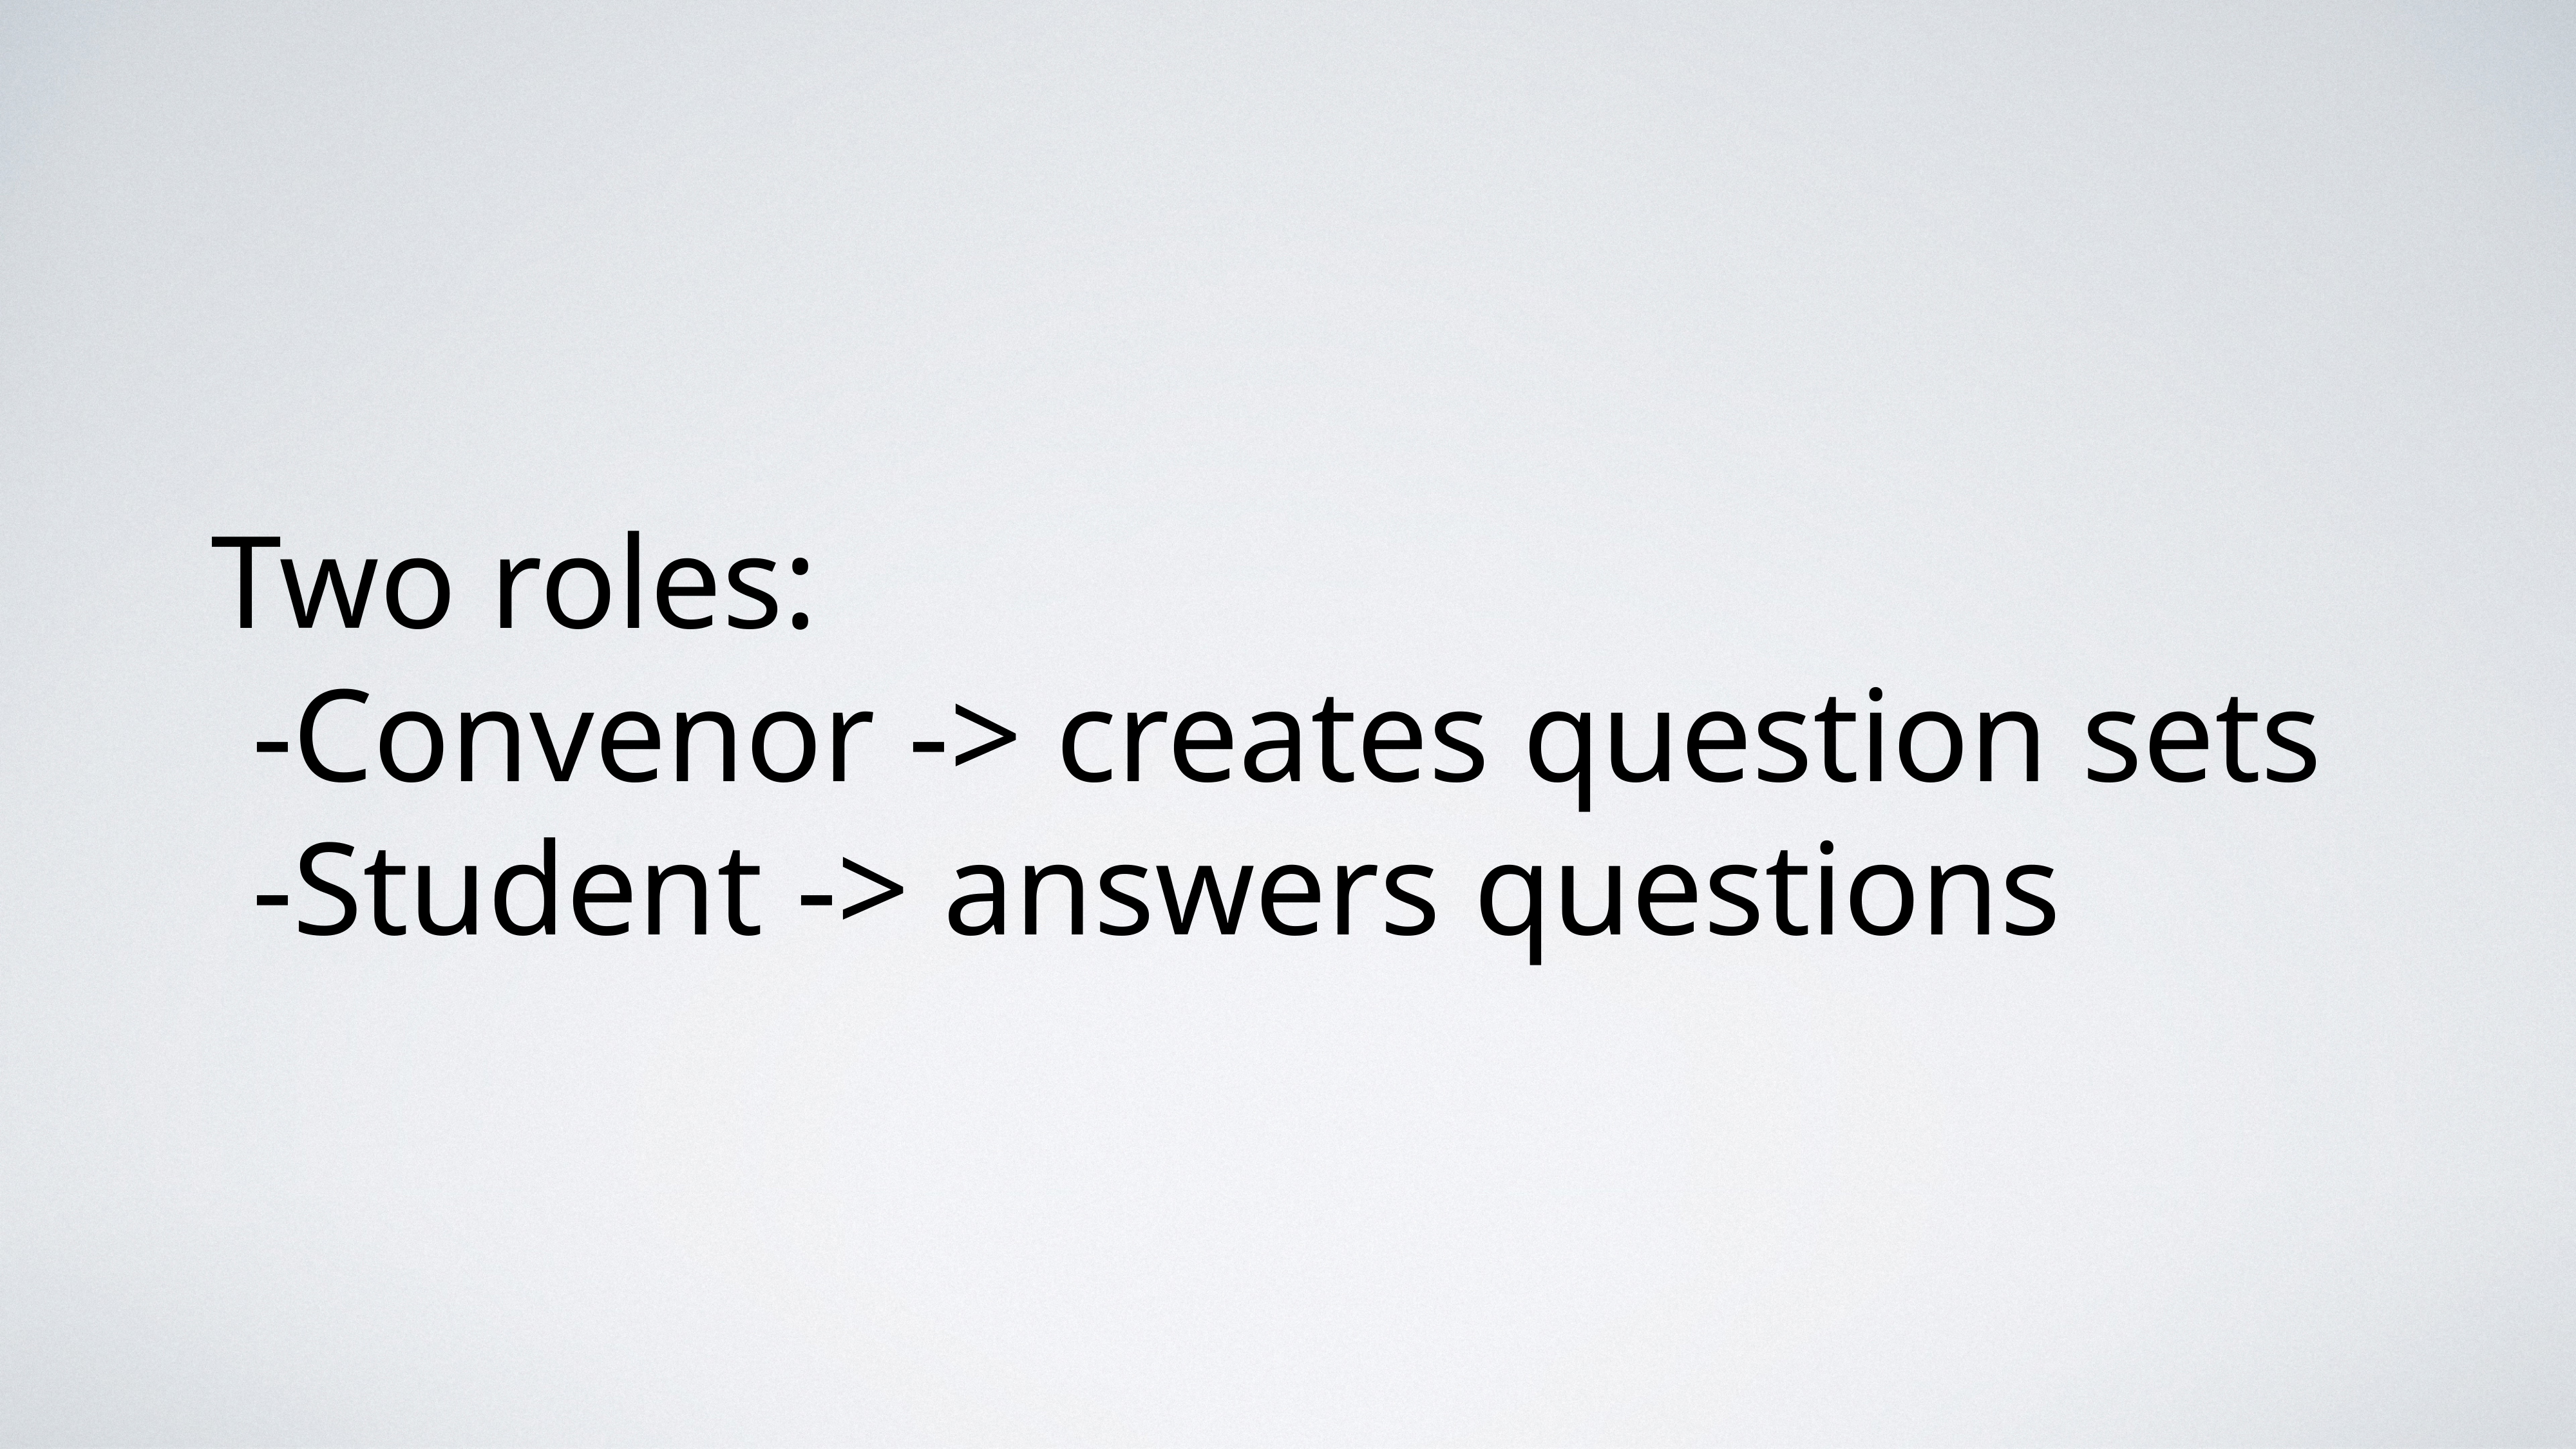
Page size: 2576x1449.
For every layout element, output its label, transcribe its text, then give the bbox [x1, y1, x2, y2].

title Two roles: -Convenor -> creates question sets -Student -> answers questions [205, 483, 2371, 966]
picture [0, 0, 2576, 1449]
